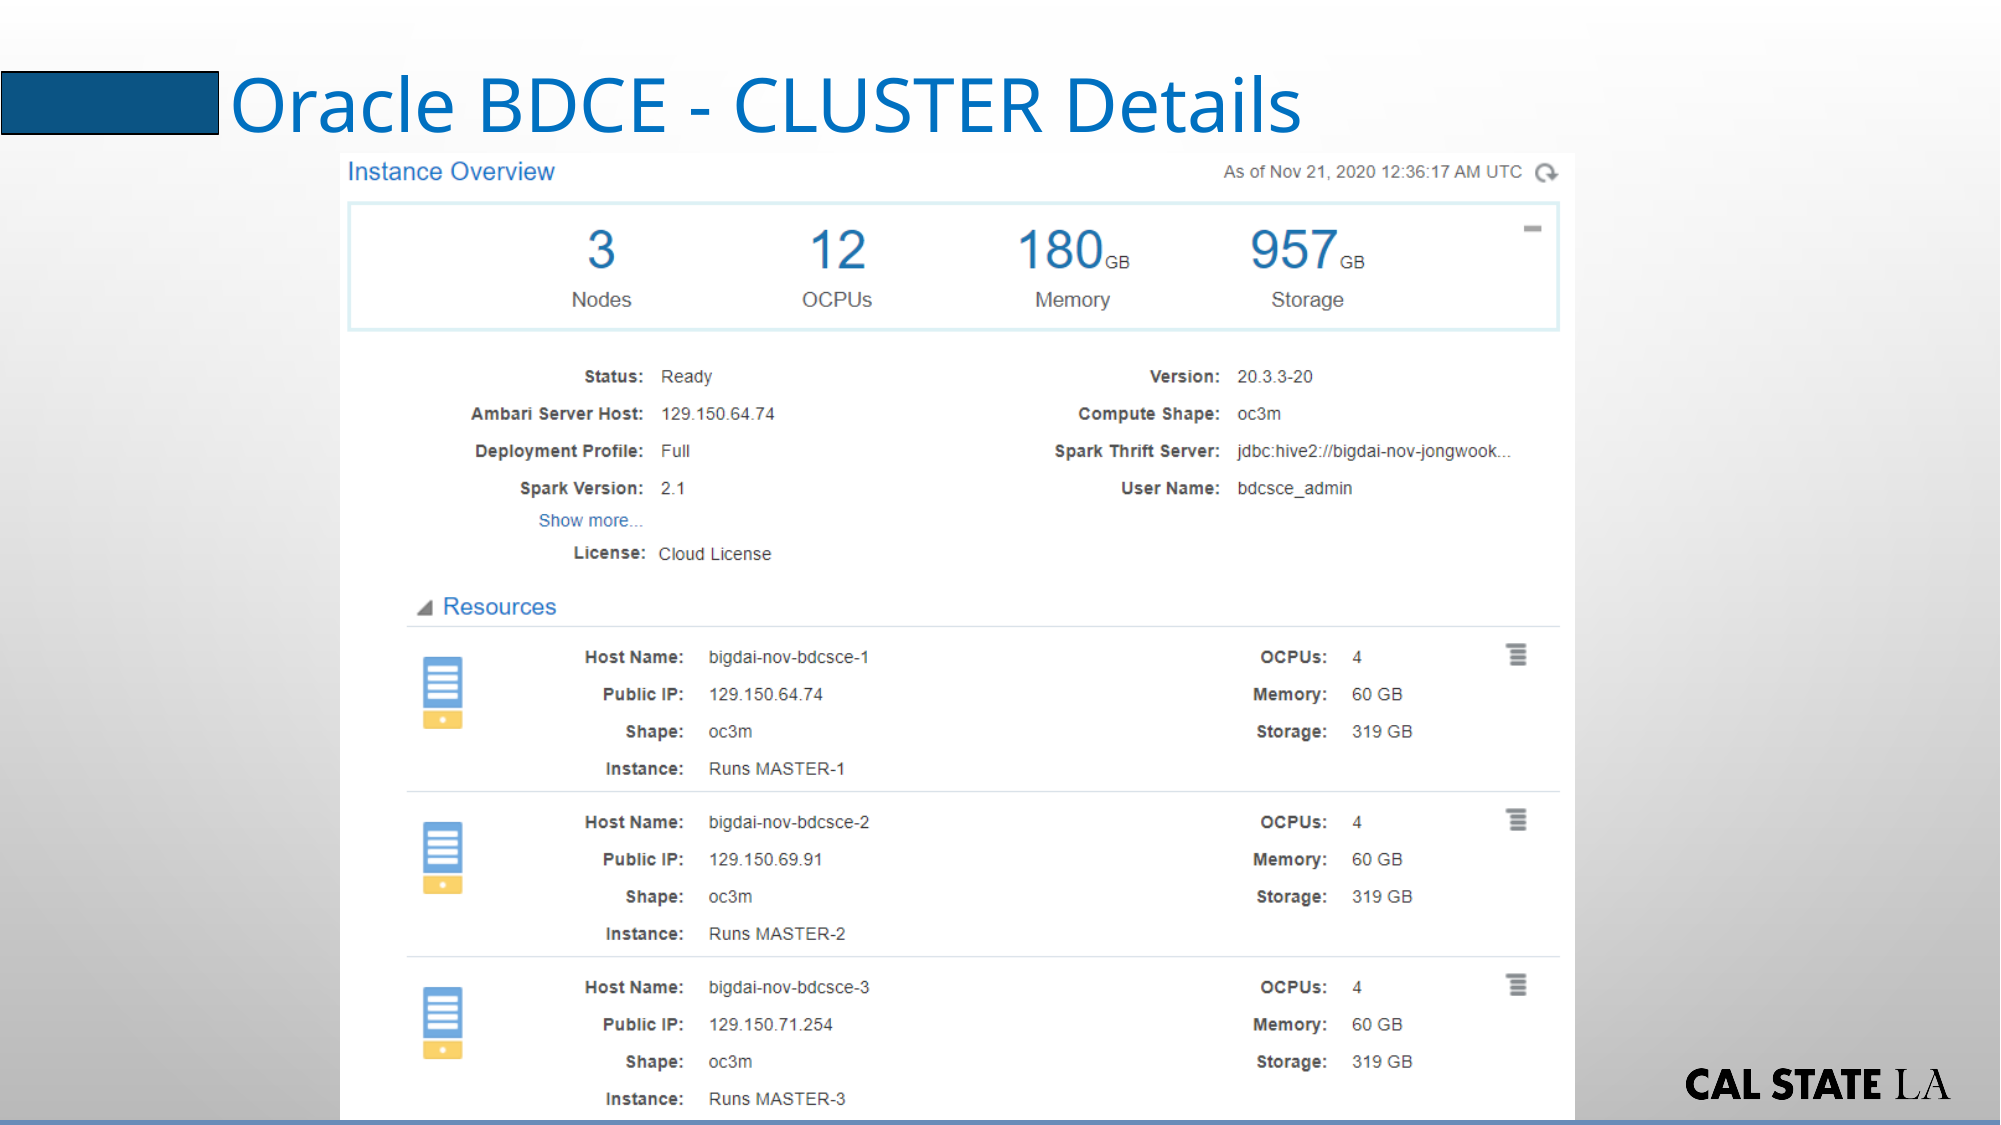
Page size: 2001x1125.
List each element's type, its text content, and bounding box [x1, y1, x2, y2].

picture [0, 0, 2000, 1121]
text_box Oracle BDCE - CLUSTER Details [214, 42, 1700, 175]
text_box [1, 71, 219, 135]
text_box [1578, 1119, 2000, 1125]
text_box [0, 1119, 336, 1125]
